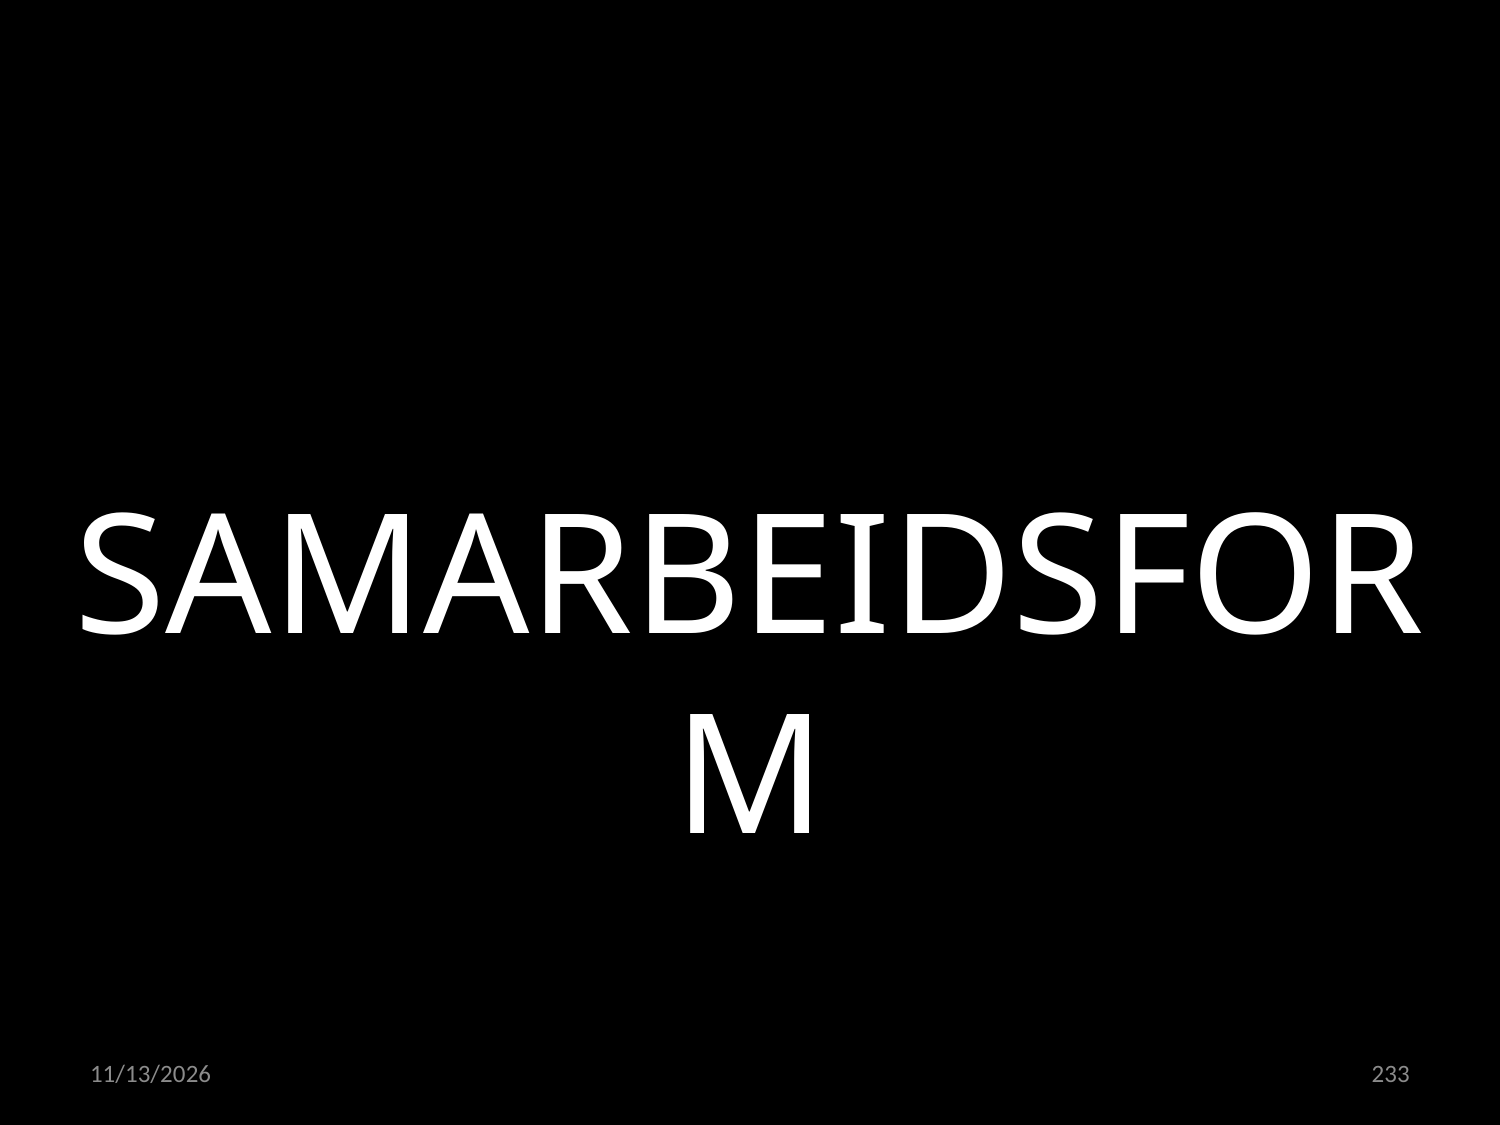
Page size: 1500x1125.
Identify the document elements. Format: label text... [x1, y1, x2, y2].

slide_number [75, 1042, 425, 1103]
text_box SAMARBEIDSFORM [0, 459, 1500, 561]
slide_number 233 [1074, 1042, 1425, 1103]
